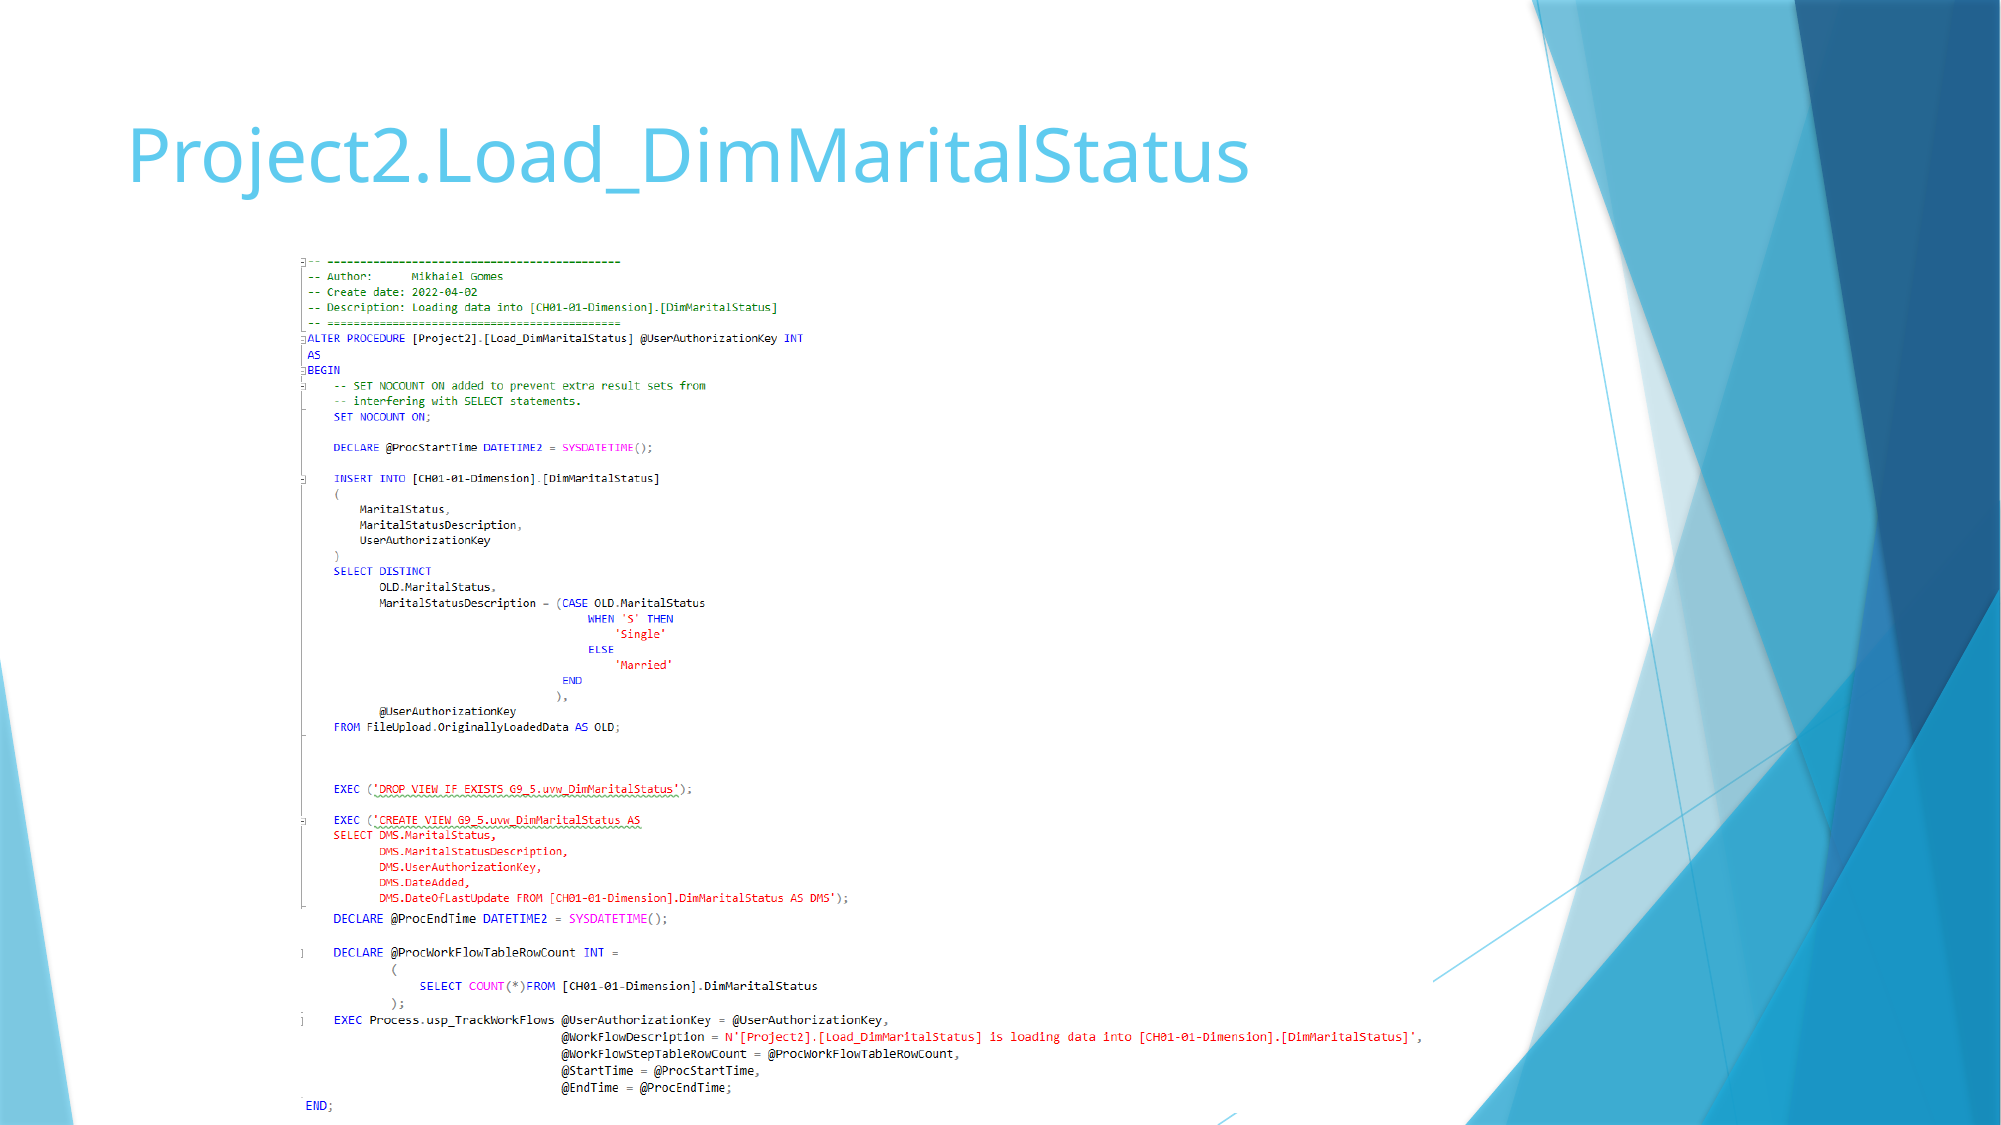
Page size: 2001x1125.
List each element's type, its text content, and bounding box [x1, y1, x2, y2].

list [300, 255, 856, 908]
title Project2.Load_DimMaritalStatus [111, 99, 1522, 317]
picture [300, 908, 1434, 1114]
